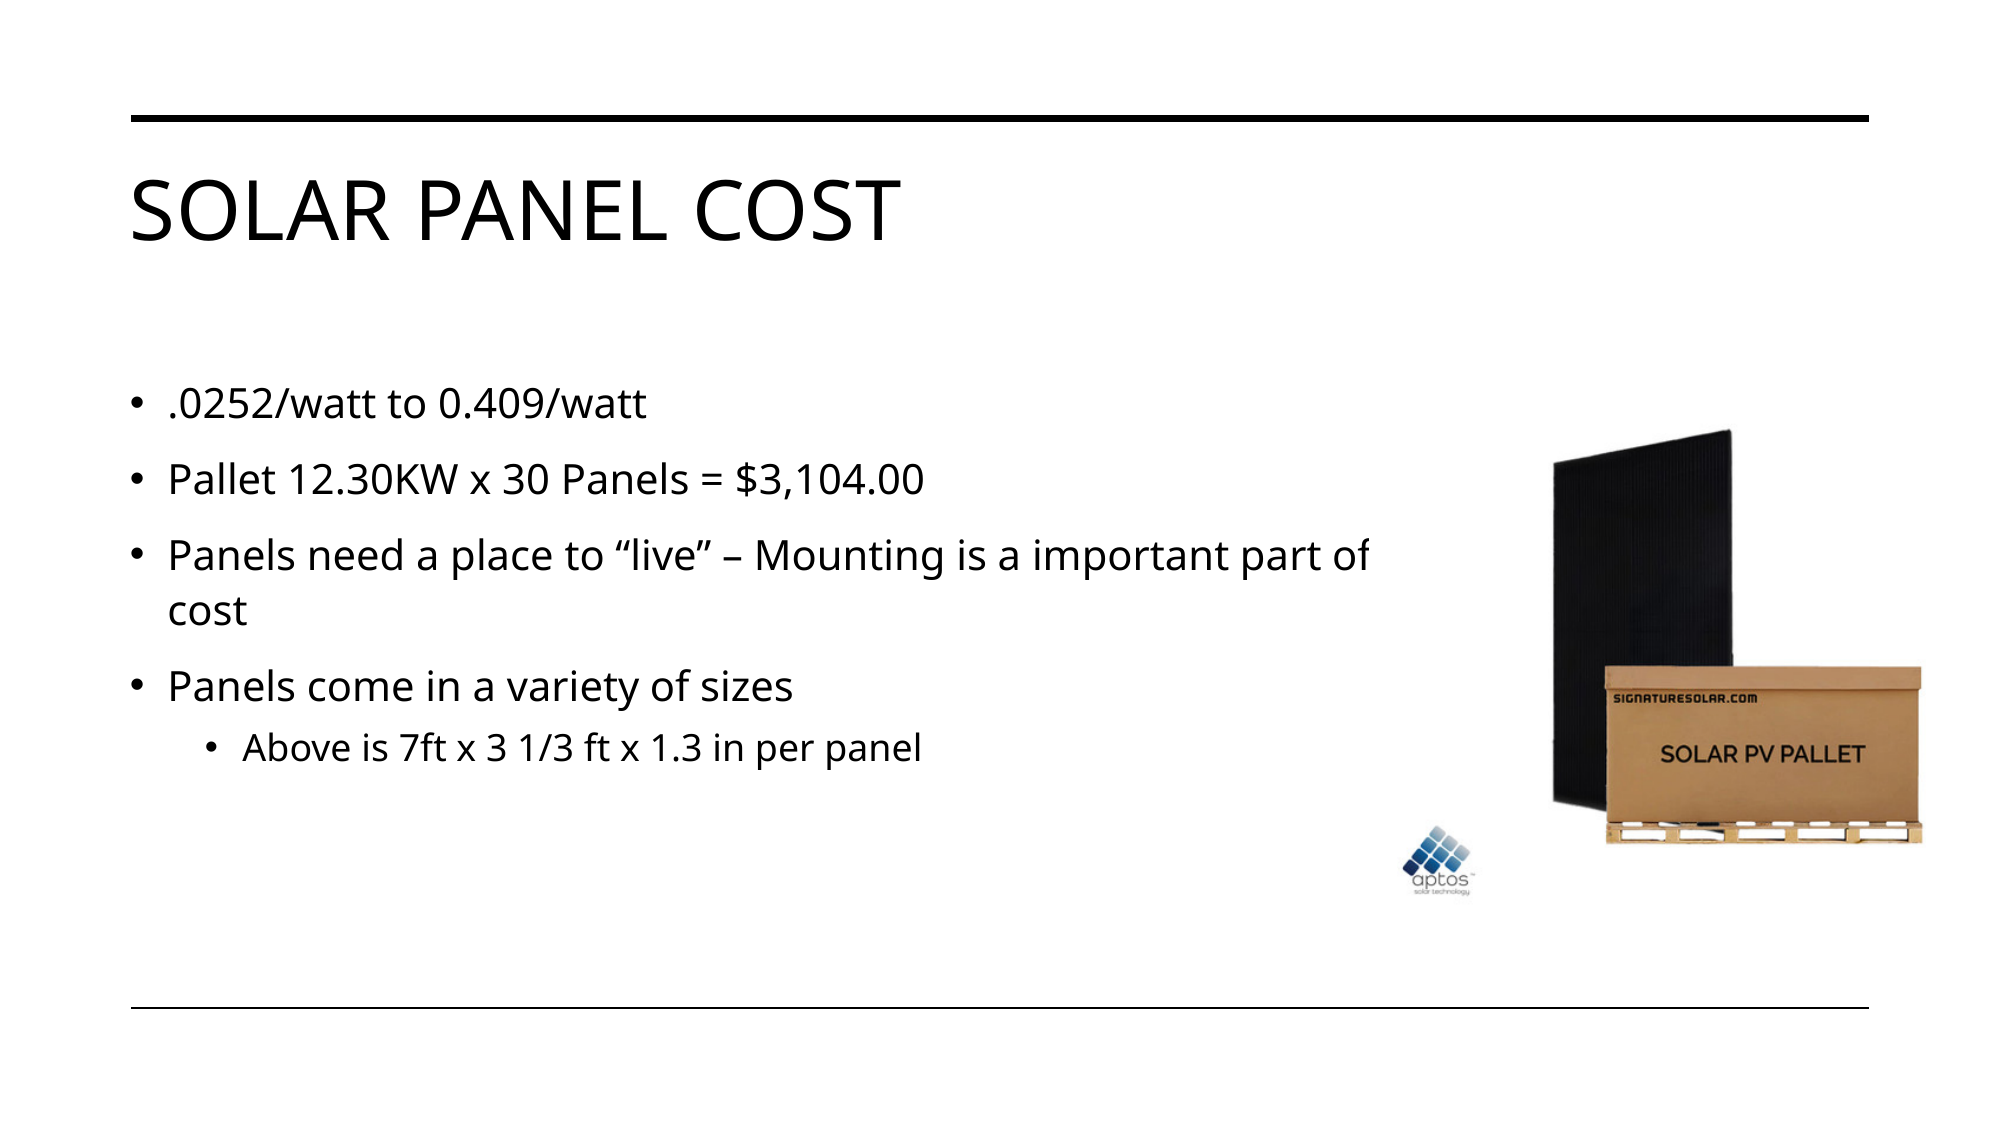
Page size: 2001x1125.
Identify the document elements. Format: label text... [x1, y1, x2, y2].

picture [1369, 339, 1959, 928]
list .0252/watt to 0.409/watt Pallet 12.30KW x 30 Panels = $3,104.00 Panels need a place to “live” – Mounting is a important part of cost Panels come in a variety of sizes Above is 7ft x 3 1/3 ft x 1.3 in per panel [114, 364, 1369, 903]
title Solar Panel Cost [114, 149, 1869, 364]
